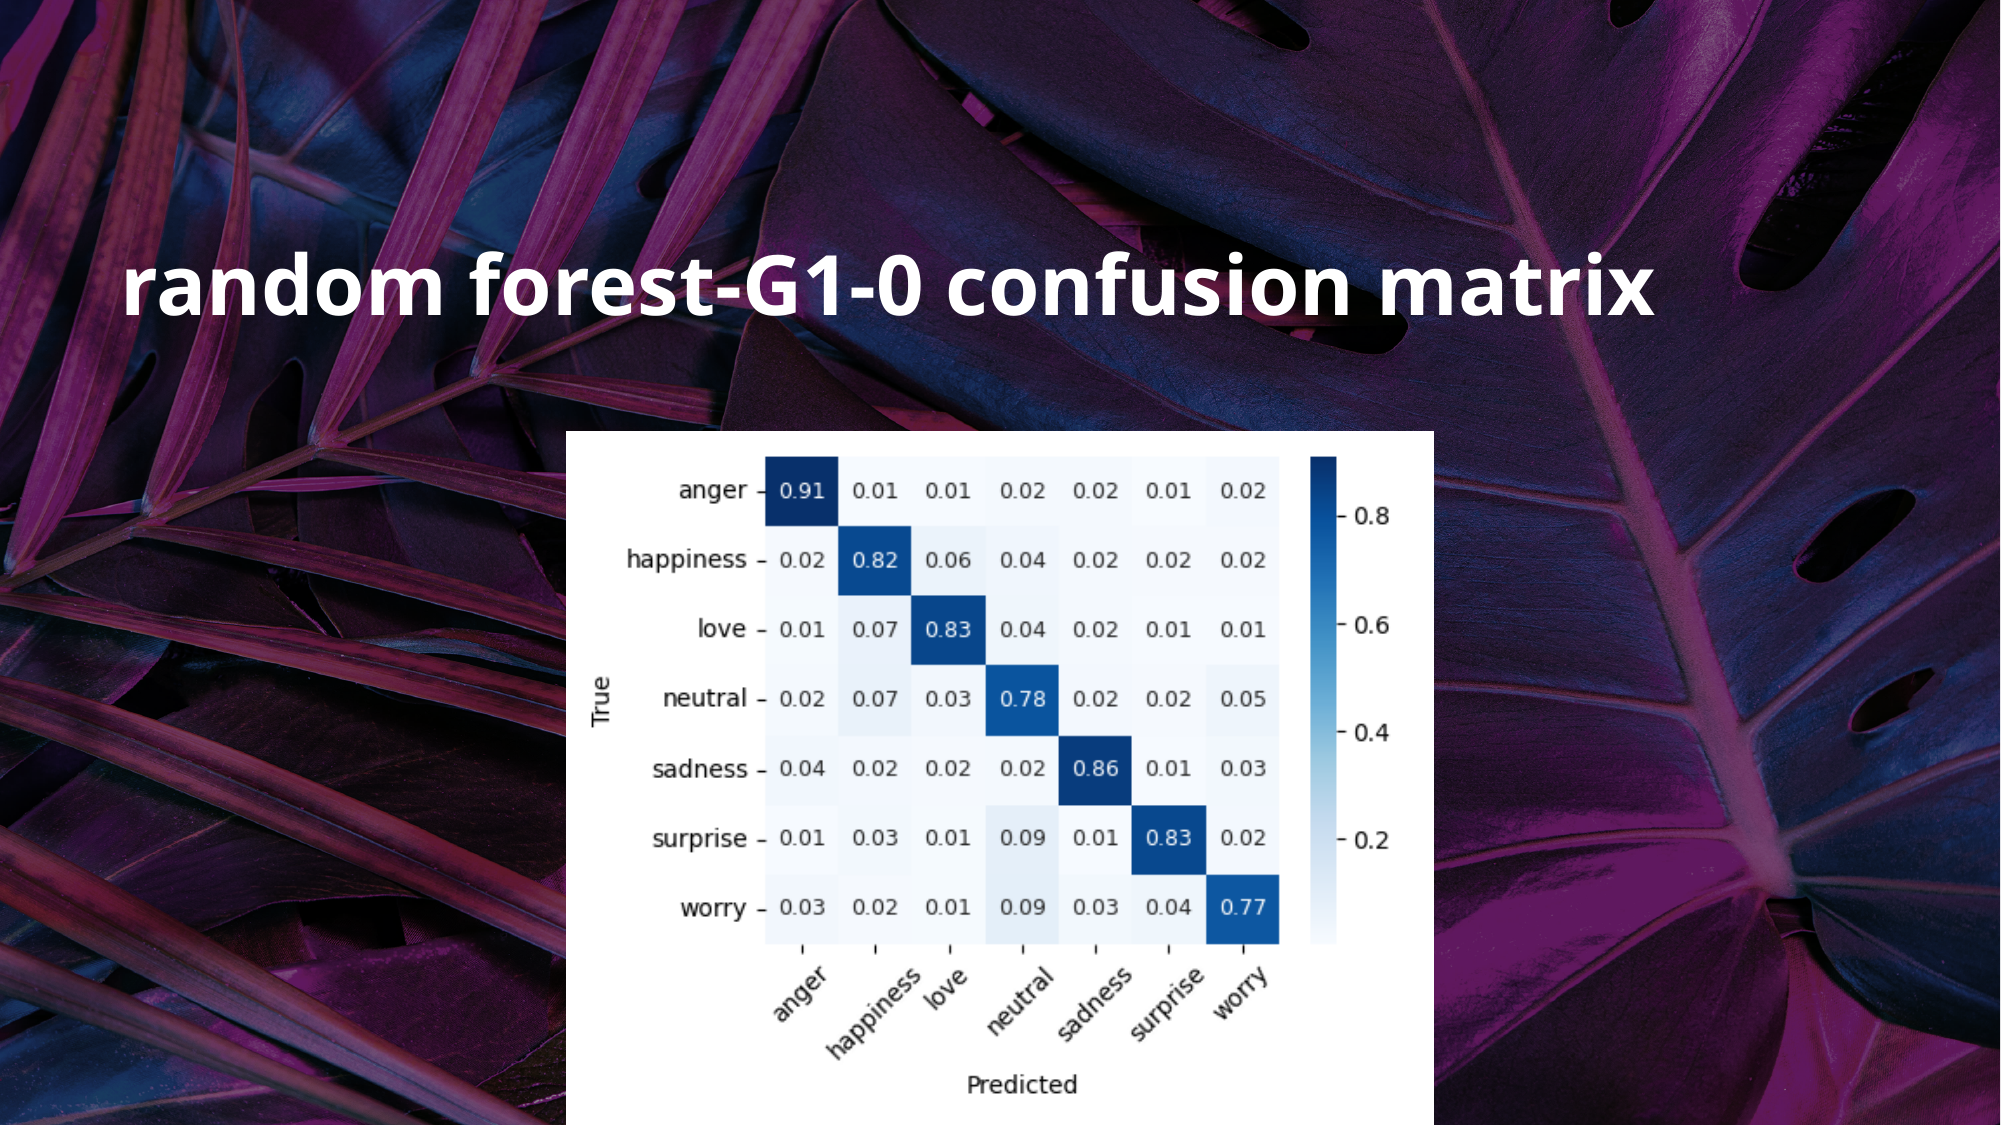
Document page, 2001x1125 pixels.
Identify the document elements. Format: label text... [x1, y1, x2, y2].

picture [0, 0, 2001, 1125]
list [566, 431, 1434, 1125]
title random forest-G1-0 confusion matrix [105, 224, 1892, 405]
